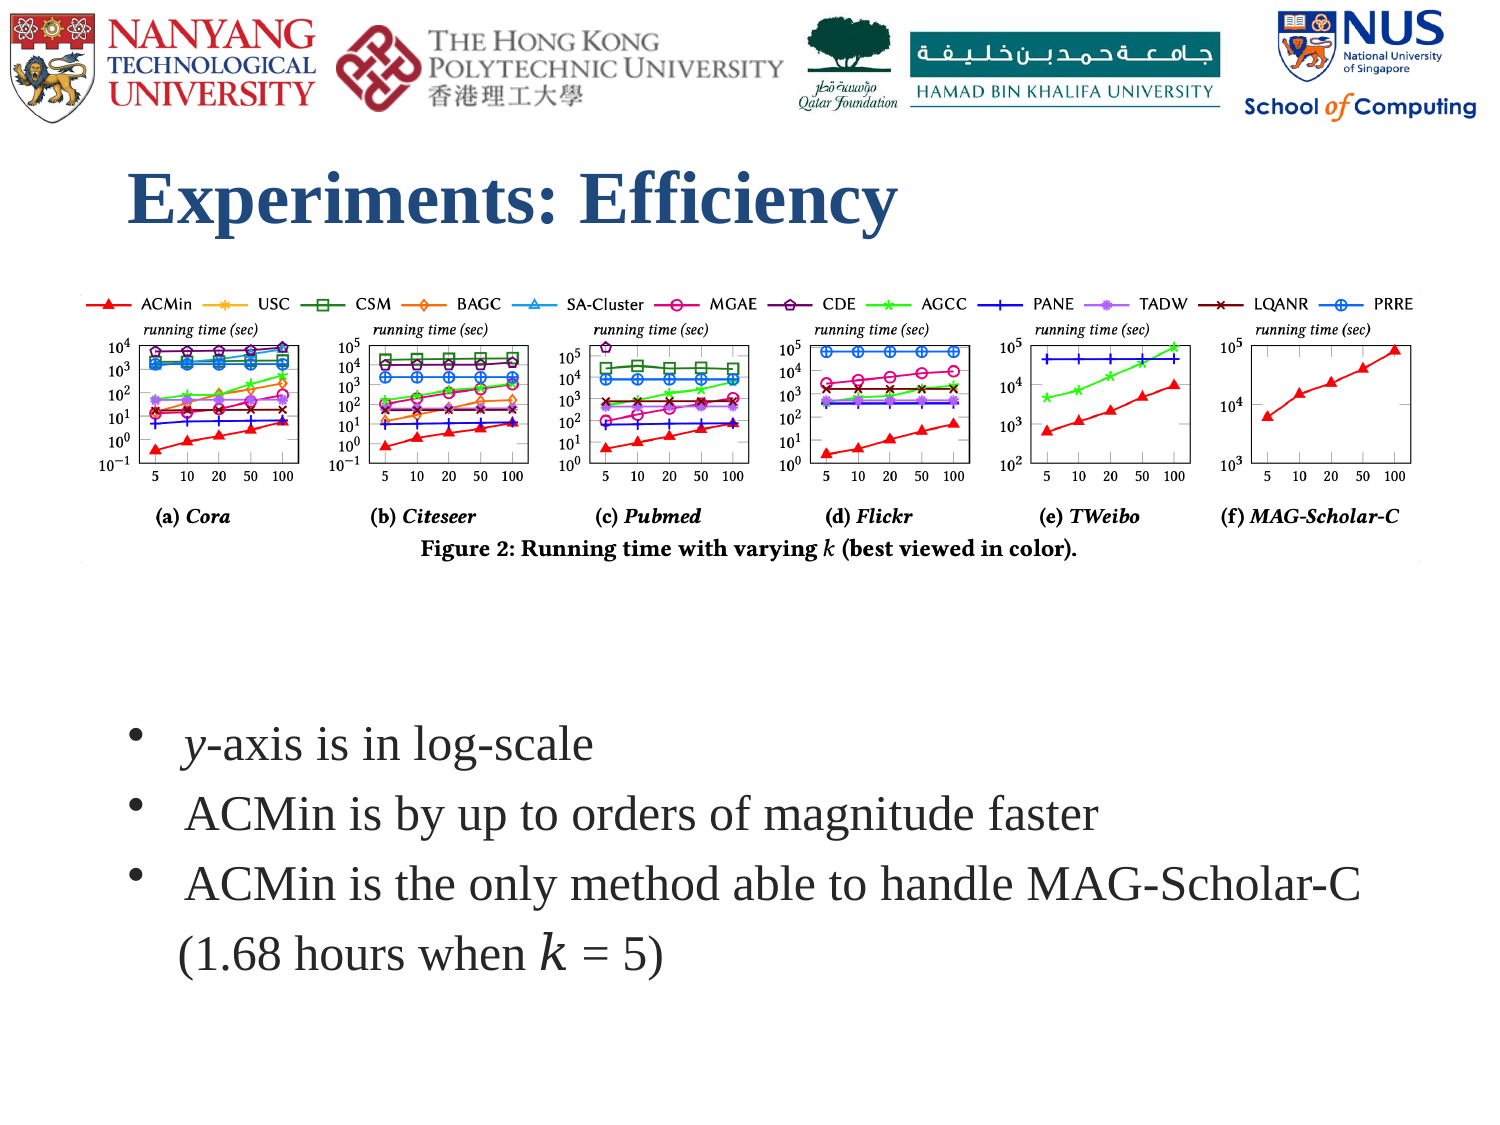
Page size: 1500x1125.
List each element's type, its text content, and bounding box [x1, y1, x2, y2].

picture [79, 293, 1421, 565]
title Experiments: Efficiency [112, 137, 1388, 288]
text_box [0, 0, 1489, 130]
